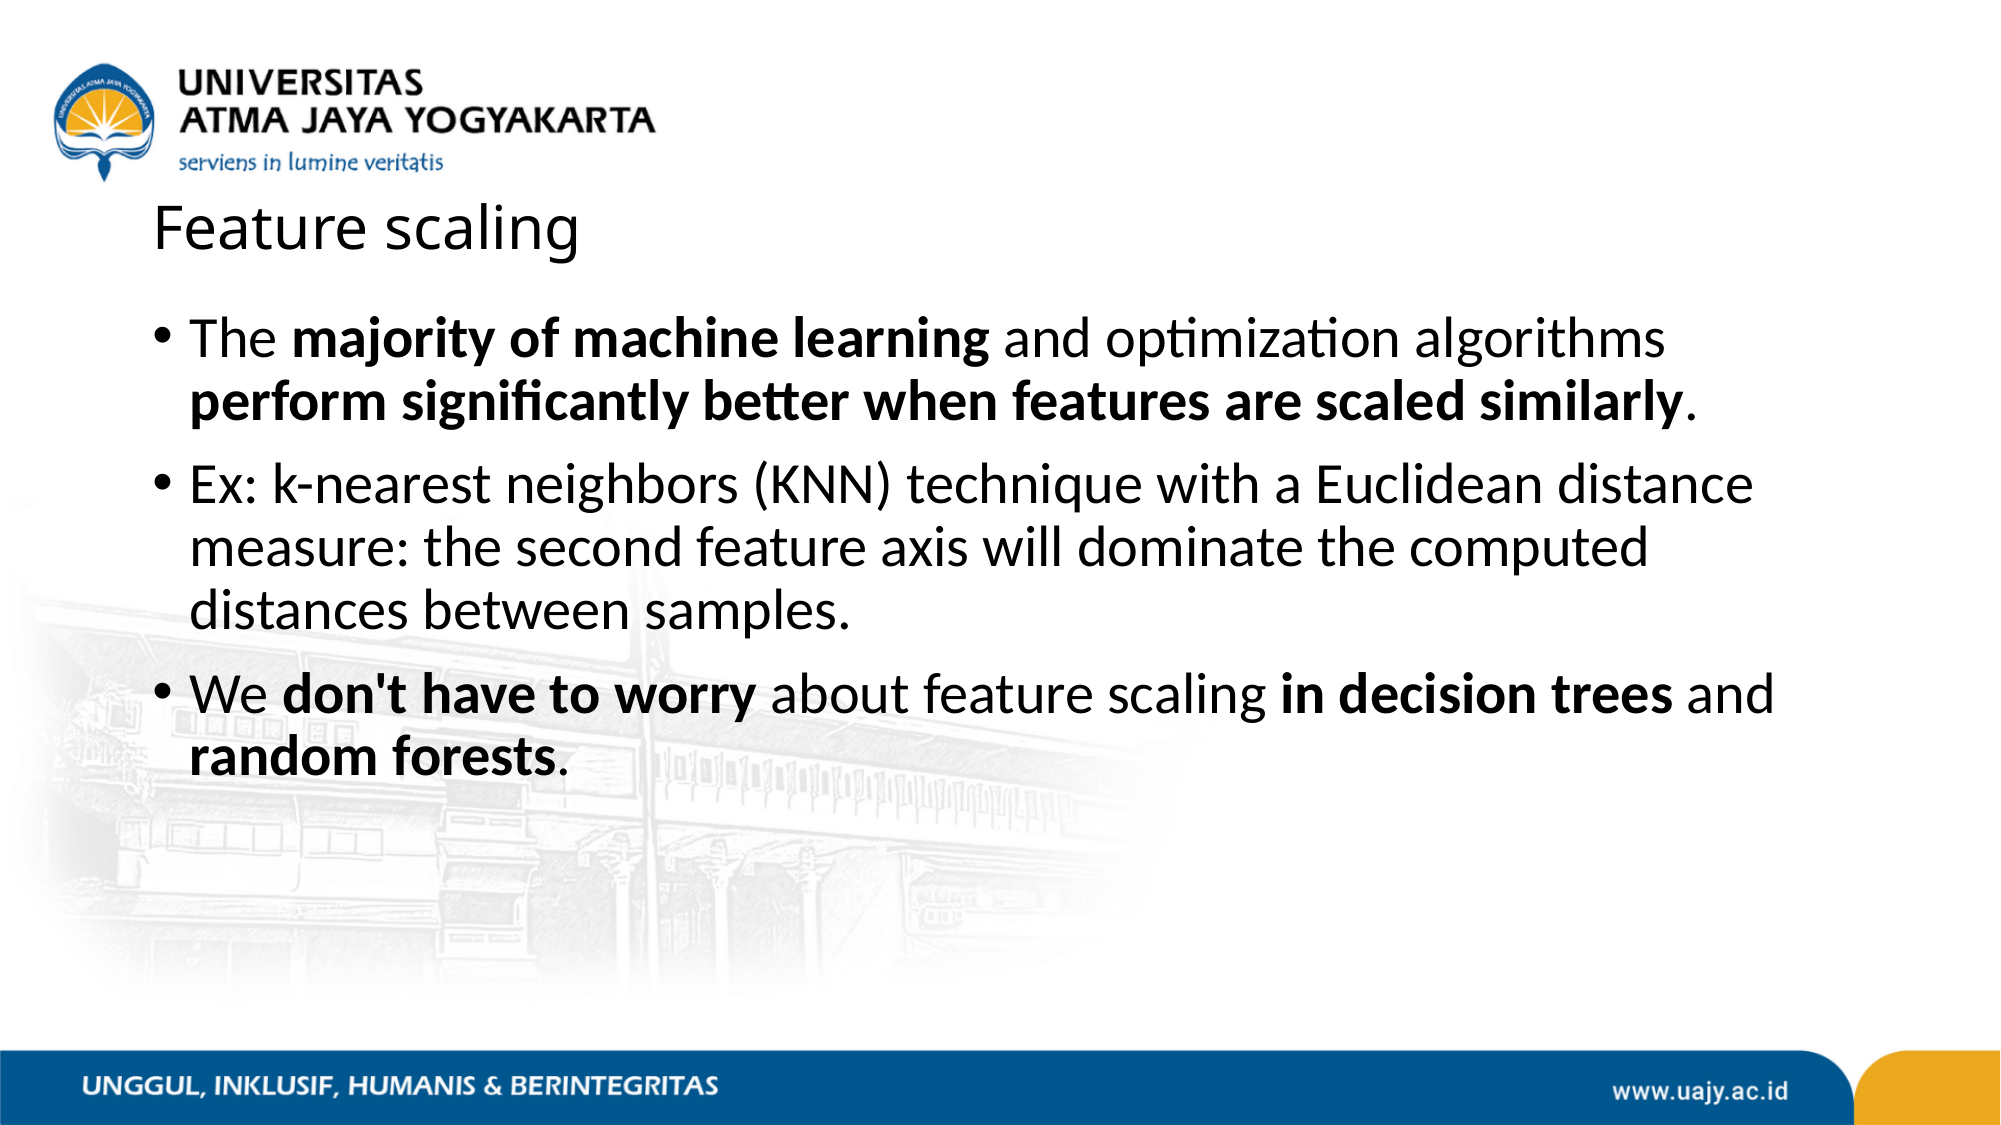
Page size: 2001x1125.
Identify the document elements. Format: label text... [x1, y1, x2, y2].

picture [0, 0, 2001, 1125]
title Feature scaling [137, 189, 1863, 271]
list The majority of machine learning and optimization algorithms perform significantly better when features are scaled similarly. Ex: k-nearest neighbors (KNN) technique with a Euclidean distance measure: the second feature axis will dominate the computed distances between samples. We don't have to worry about feature scaling in decision trees and random forests. [137, 299, 1863, 1014]
